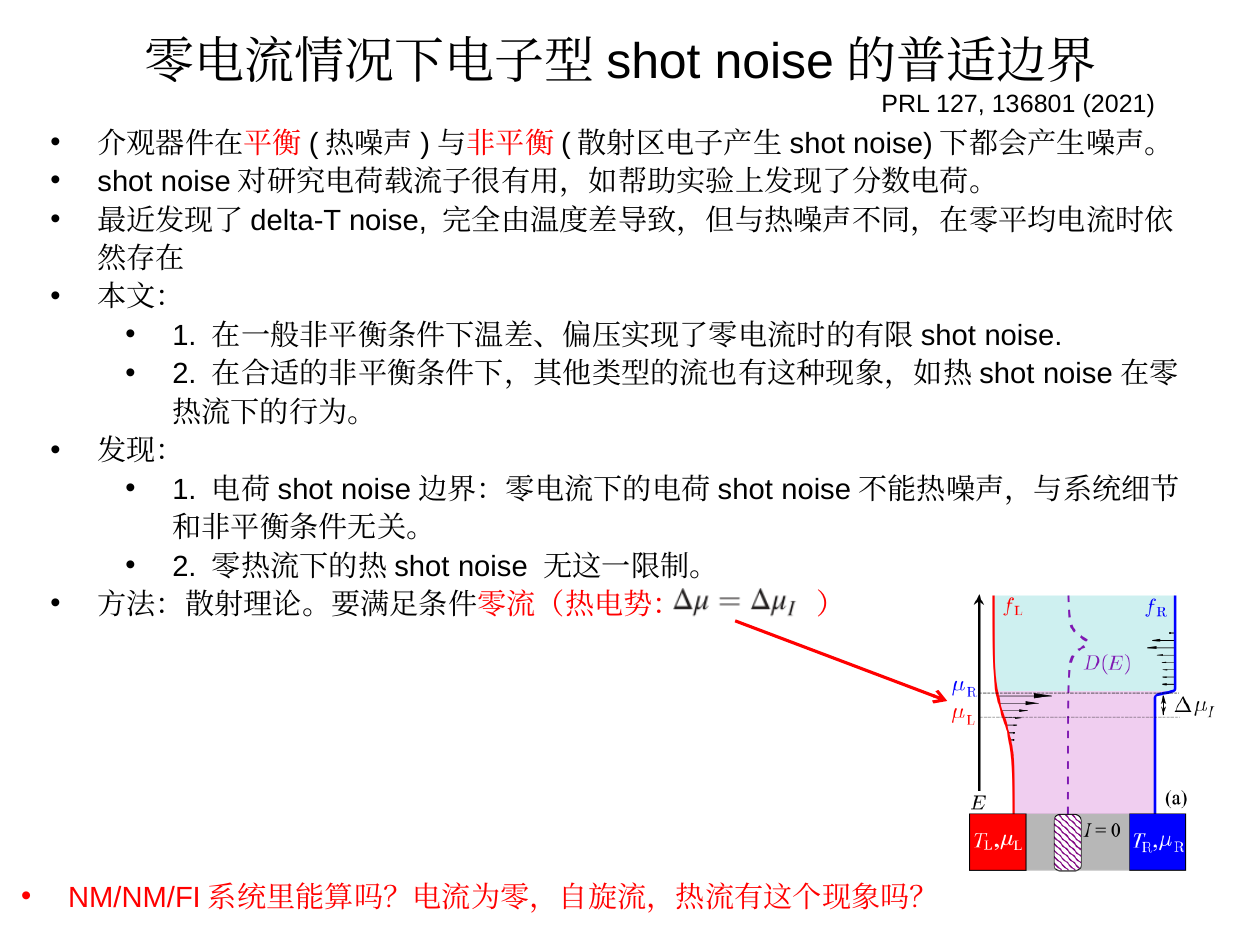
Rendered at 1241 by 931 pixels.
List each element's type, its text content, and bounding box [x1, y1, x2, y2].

text_box PRL 127, 136801 (2021) [866, 80, 1236, 125]
picture [946, 587, 1217, 876]
text_box 零电流情况下电子型shot noise的普适边界 [129, 21, 1111, 97]
picture [671, 587, 799, 622]
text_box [734, 620, 948, 702]
text_box 介观器件在平衡(热噪声)与非平衡(散射区电子产生shot noise)下都会产生噪声。 shot noise对研究电荷载流子很有用，如帮助实验上发现了分数电荷。 最近发现了delta-T noise, 完全由温度差导致，但与热噪声不同，在零平均电流时依然存在 本文： 1. 在一般非平衡条件下温差、偏压实现了零电流时的有限shot noise. 2. 在合适的非平衡条件下，其他类型的流也有这种现象，如热shot noise在零热流下的行为。 发现： 1. 电荷shot noise边界：零电流下的电荷shot noise不能热噪声，与系统细节和非平衡条件无关。 2. 零热流下的热shot noise 无这一限制。 方法：散射理论。要满足条件零流（热电势： ） [35, 113, 1205, 628]
text_box NM/NM/FI系统里能算吗？电流为零，自旋流，热流有这个现象吗？ [6, 867, 969, 921]
